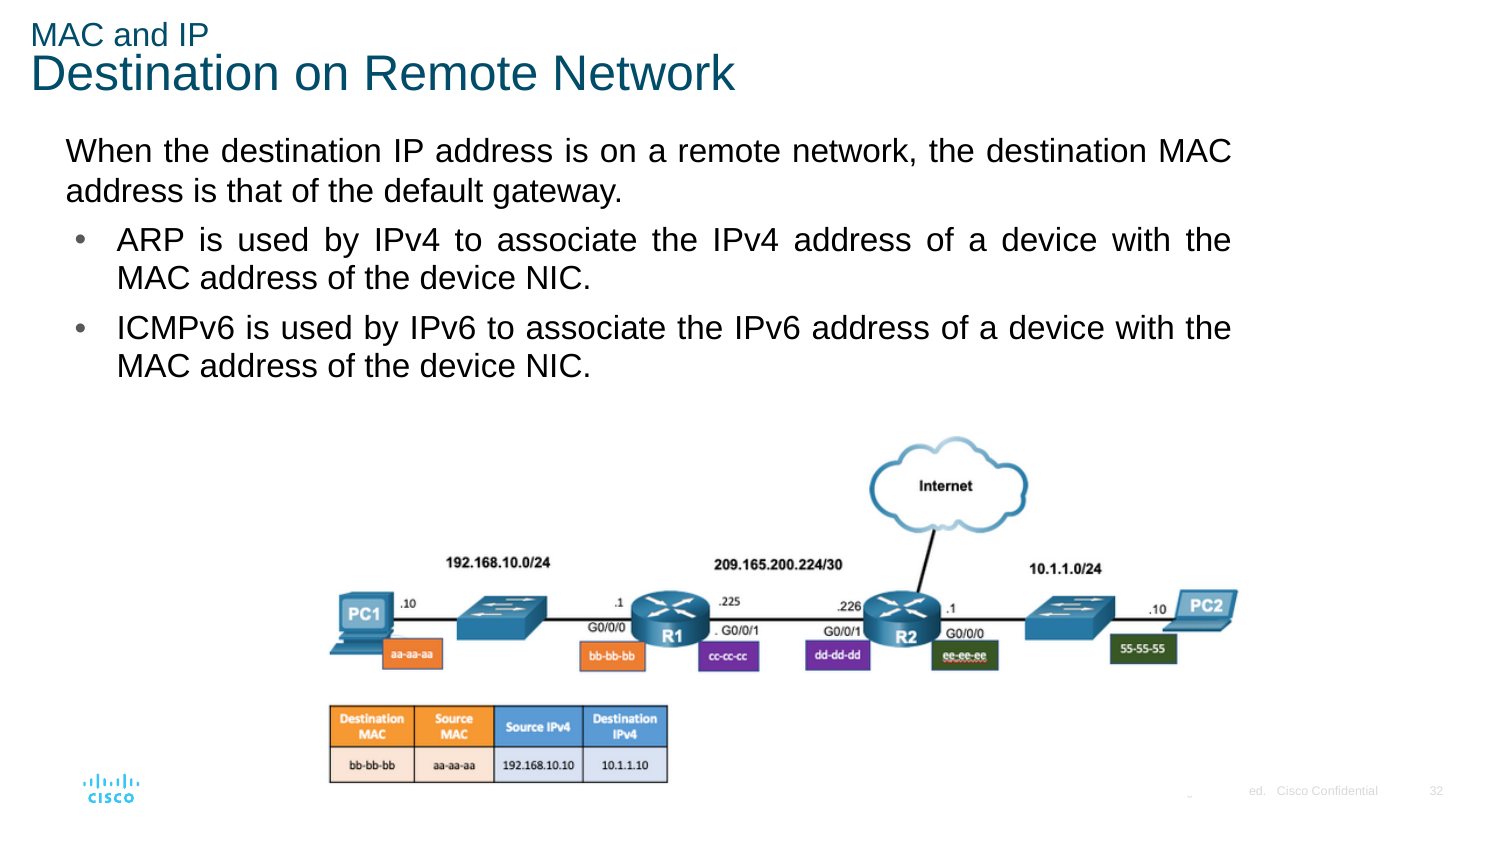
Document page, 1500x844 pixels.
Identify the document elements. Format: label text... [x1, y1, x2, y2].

list When the destination IP address is on a remote network, the destination MAC address is that of the default gateway. ARP is used by IPv4 to associate the IPv4 address of a device with the MAC address of the device NIC. ICMPv6 is used by IPv6 to associate the IPv6 address of a device with the MAC address of the device NIC. [50, 121, 1249, 392]
title MAC and IP Destination on Remote Network [15, 15, 1043, 106]
picture [301, 433, 1250, 796]
